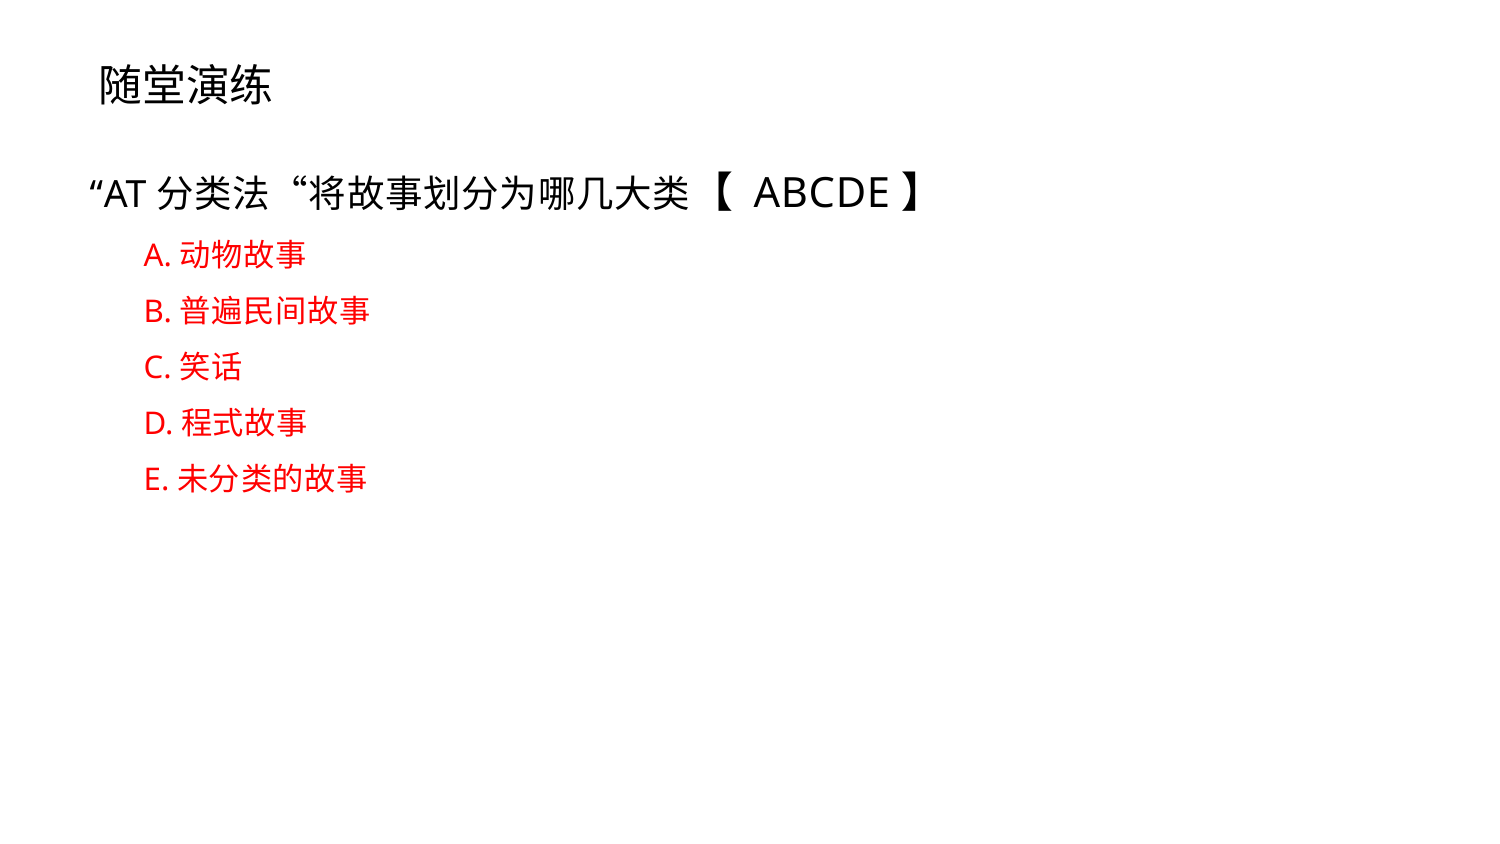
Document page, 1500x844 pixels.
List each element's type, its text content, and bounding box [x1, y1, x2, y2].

text_box 随堂演练 [87, 52, 598, 117]
text_box “AT分类法“将故事划分为哪几大类【 ABCDE】 A.动物故事 B.普遍民间故事 C.笑话 D.程式故事 E.未分类的故事 [87, 141, 1298, 498]
